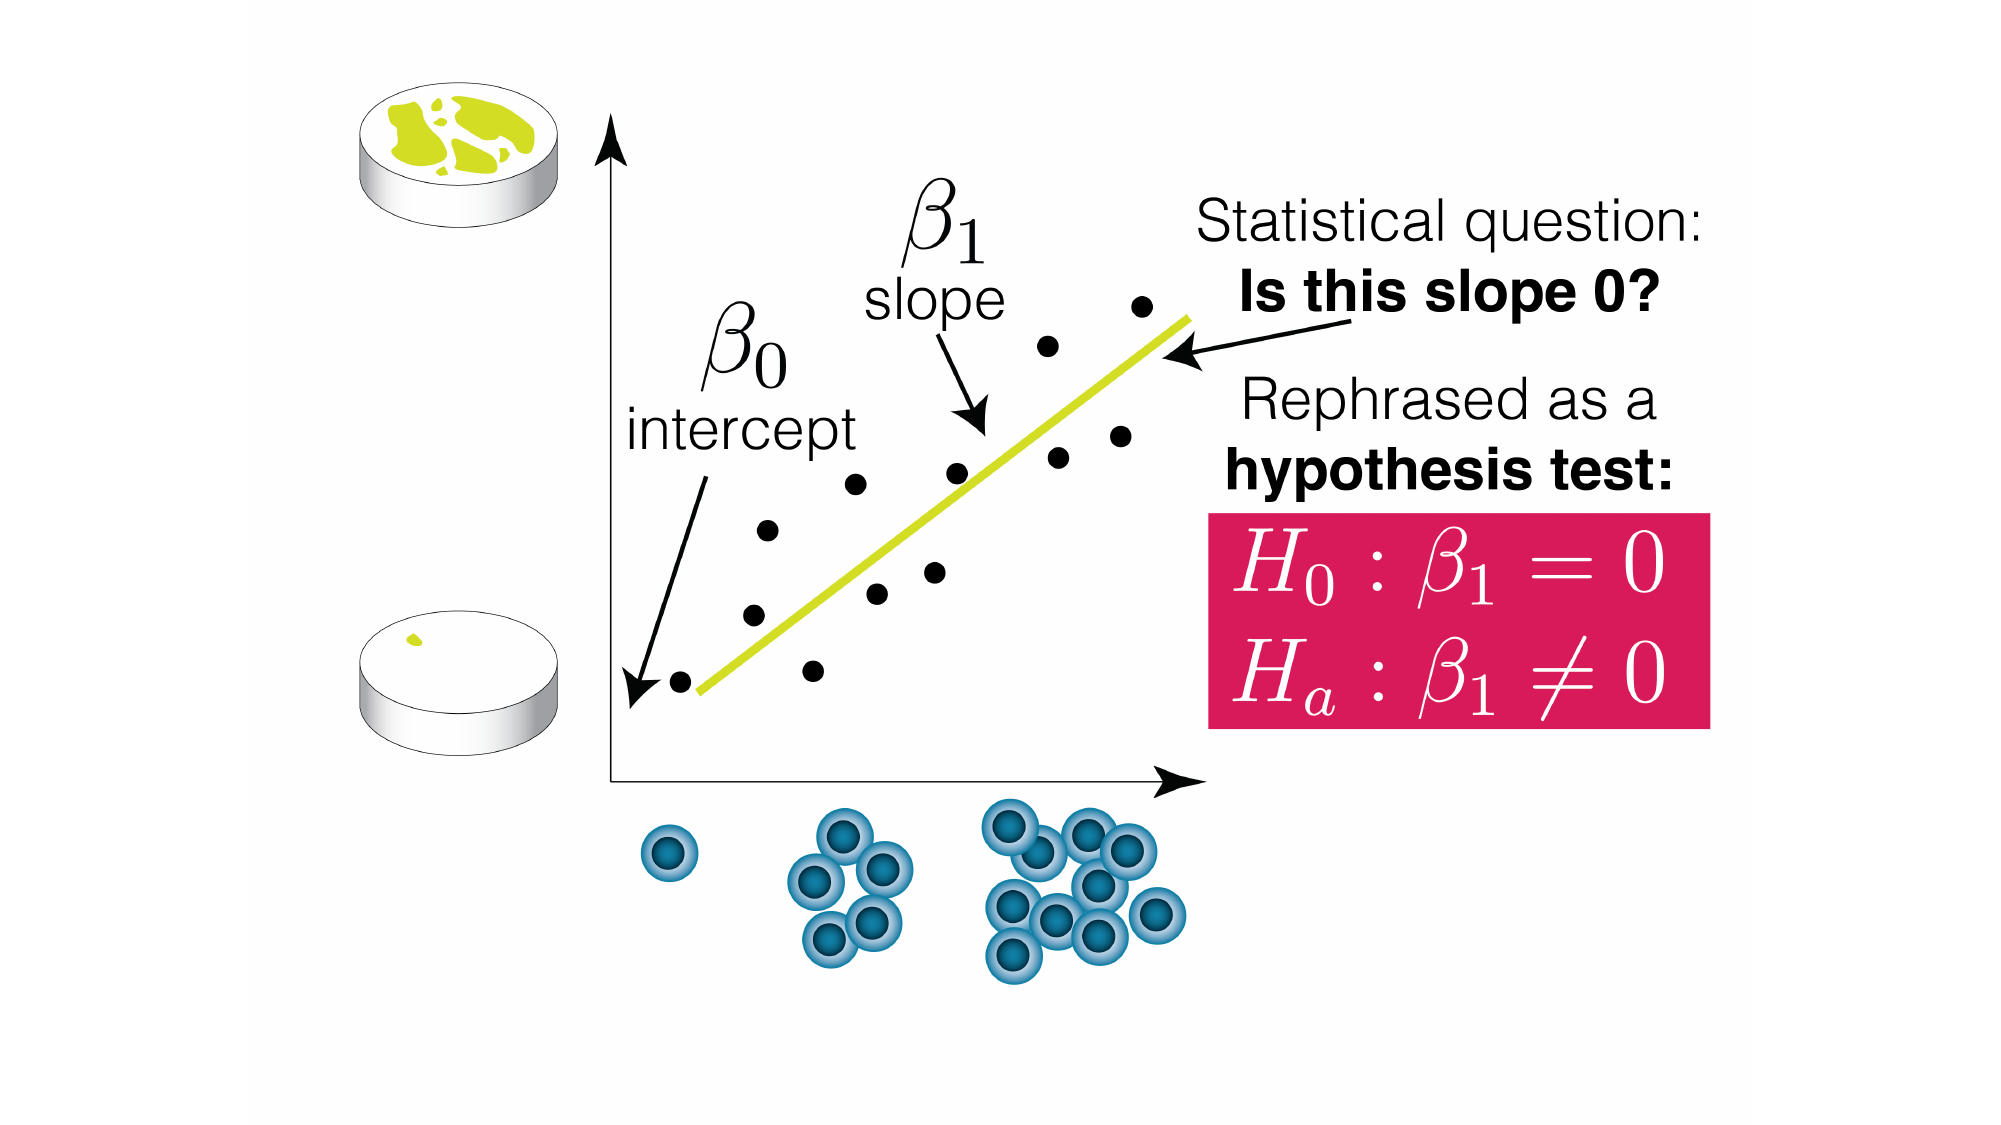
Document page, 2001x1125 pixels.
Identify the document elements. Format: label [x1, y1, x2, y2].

picture [249, 0, 1750, 1125]
